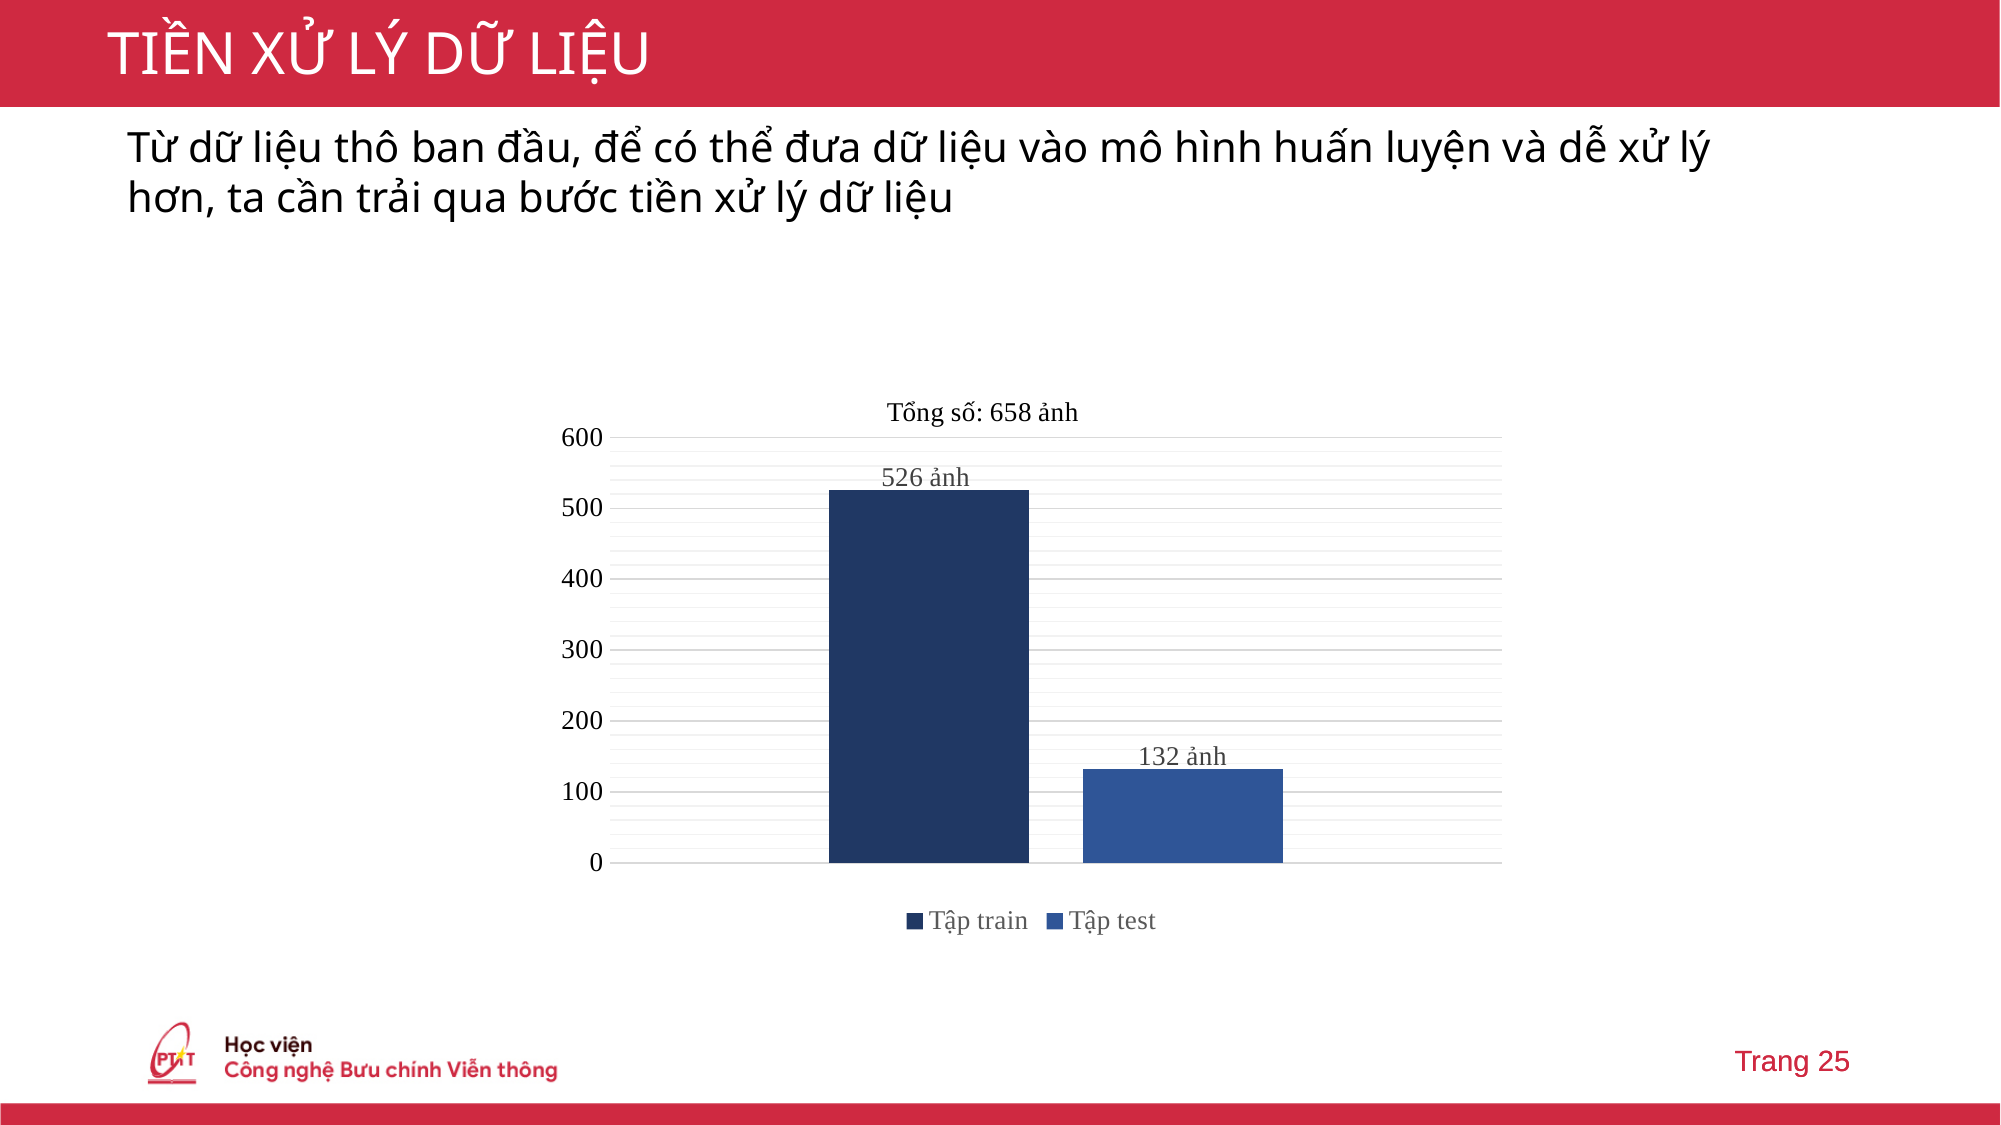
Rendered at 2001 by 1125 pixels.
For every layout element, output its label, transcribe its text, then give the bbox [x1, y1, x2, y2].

text_box TIỀN XỬ LÝ DỮ LIỆU [93, 8, 887, 94]
picture [0, 0, 2001, 1125]
chart [541, 344, 1522, 943]
text_box Từ dữ liệu thô ban đầu, để có thể đưa dữ liệu vào mô hình huấn luyện và dễ xử lý hơn, ta cần trải qua bước tiền xử lý dữ liệu [113, 113, 1782, 229]
